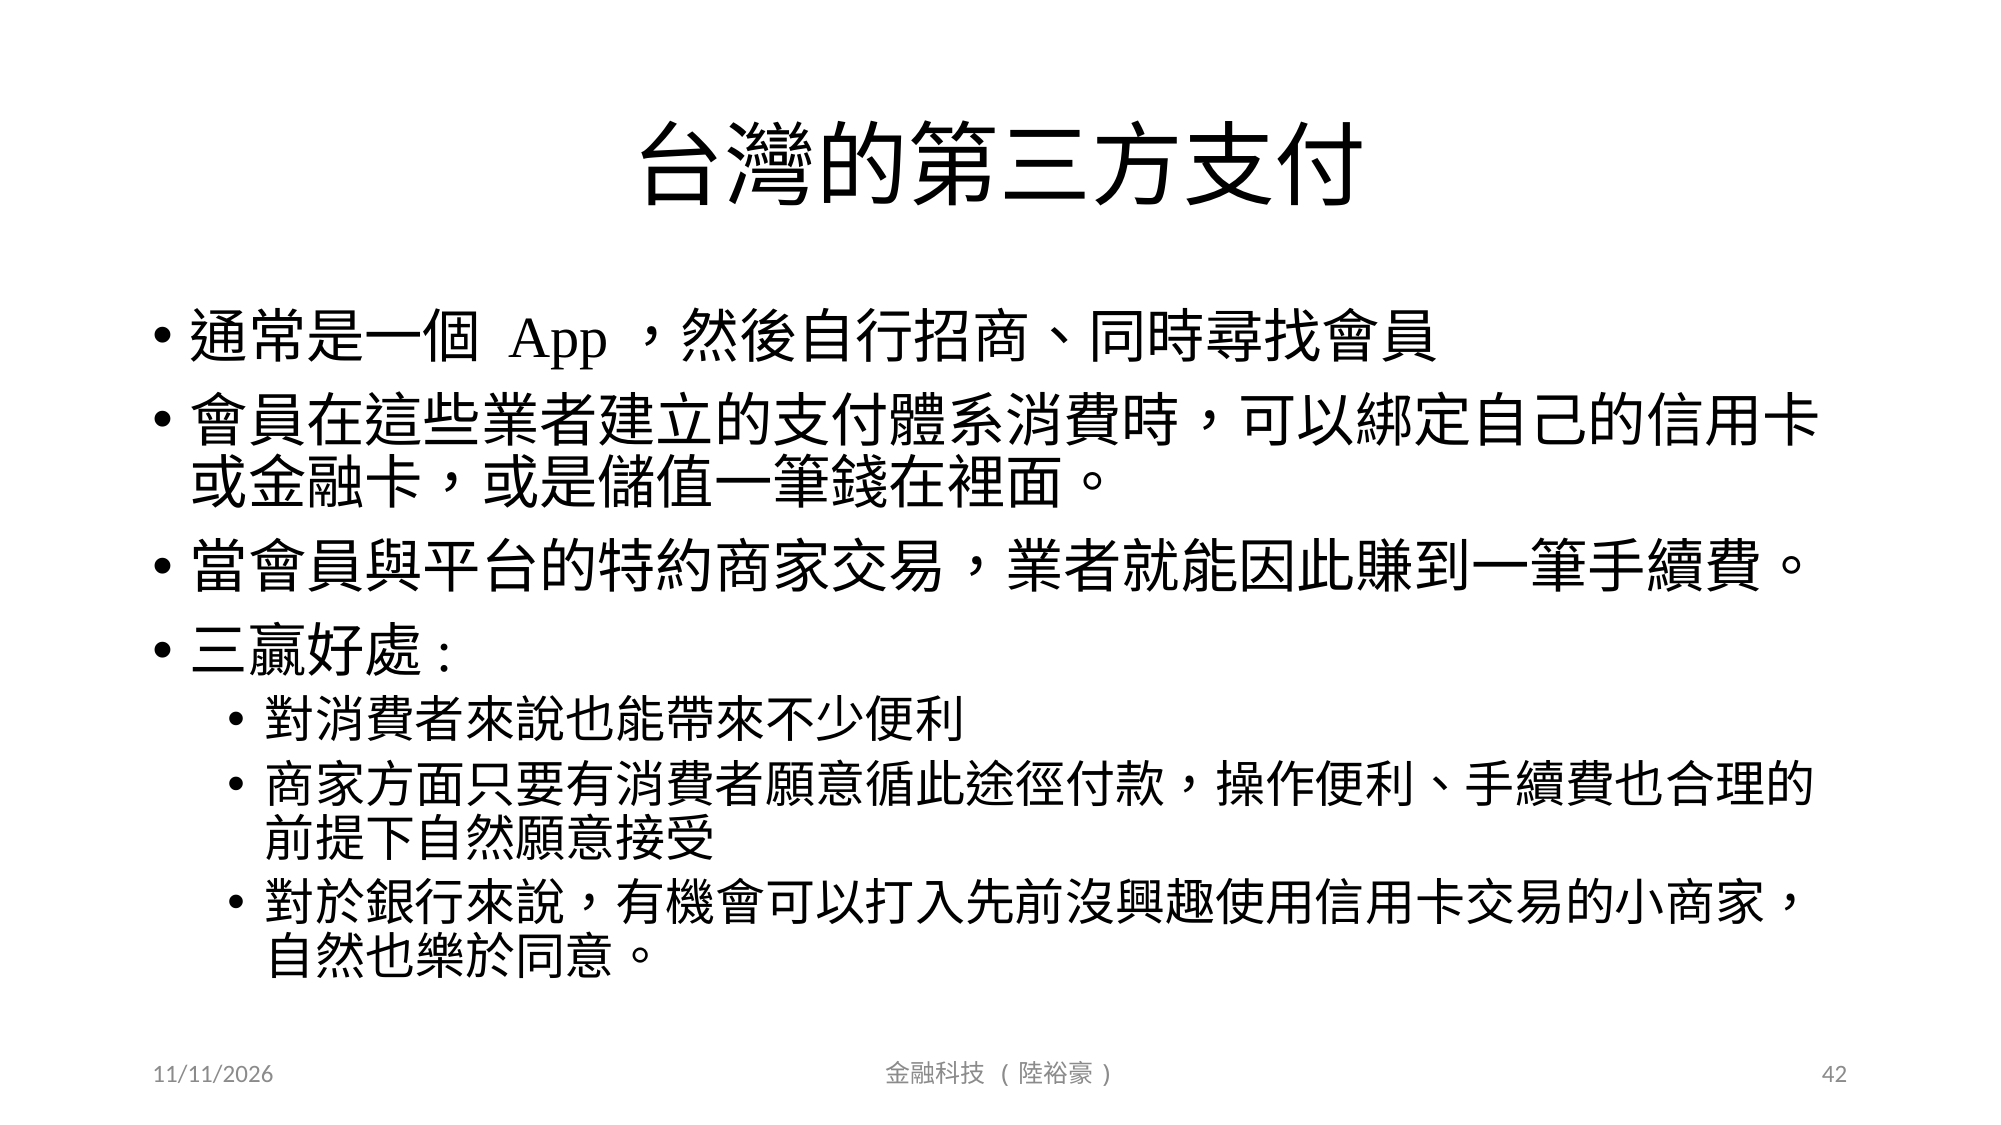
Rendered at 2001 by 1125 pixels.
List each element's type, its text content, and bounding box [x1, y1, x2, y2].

footer 金融科技 (陸裕豪) [662, 1042, 1338, 1103]
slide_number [137, 1042, 588, 1103]
list 通常是一個 App，然後自行招商、同時尋找會員 會員在這些業者建立的支付體系消費時，可以綁定自己的信用卡或金融卡，或是儲值一筆錢在裡面。 當會員與平台的特約商家交易，業者就能因此賺到一筆手續費。 三贏好處: 對消費者來說也能帶來不少便利 商家方面只要有消費者願意循此途徑付款，操作便利、手續費也合理的前提下自然願意接受 對於銀行來說，有機會可以打入先前沒興趣使用信用卡交易的小商家，自然也樂於同意。 [137, 299, 1863, 1014]
slide_number 42 [1412, 1042, 1863, 1103]
title 台灣的第三方支付 [137, 59, 1863, 278]
